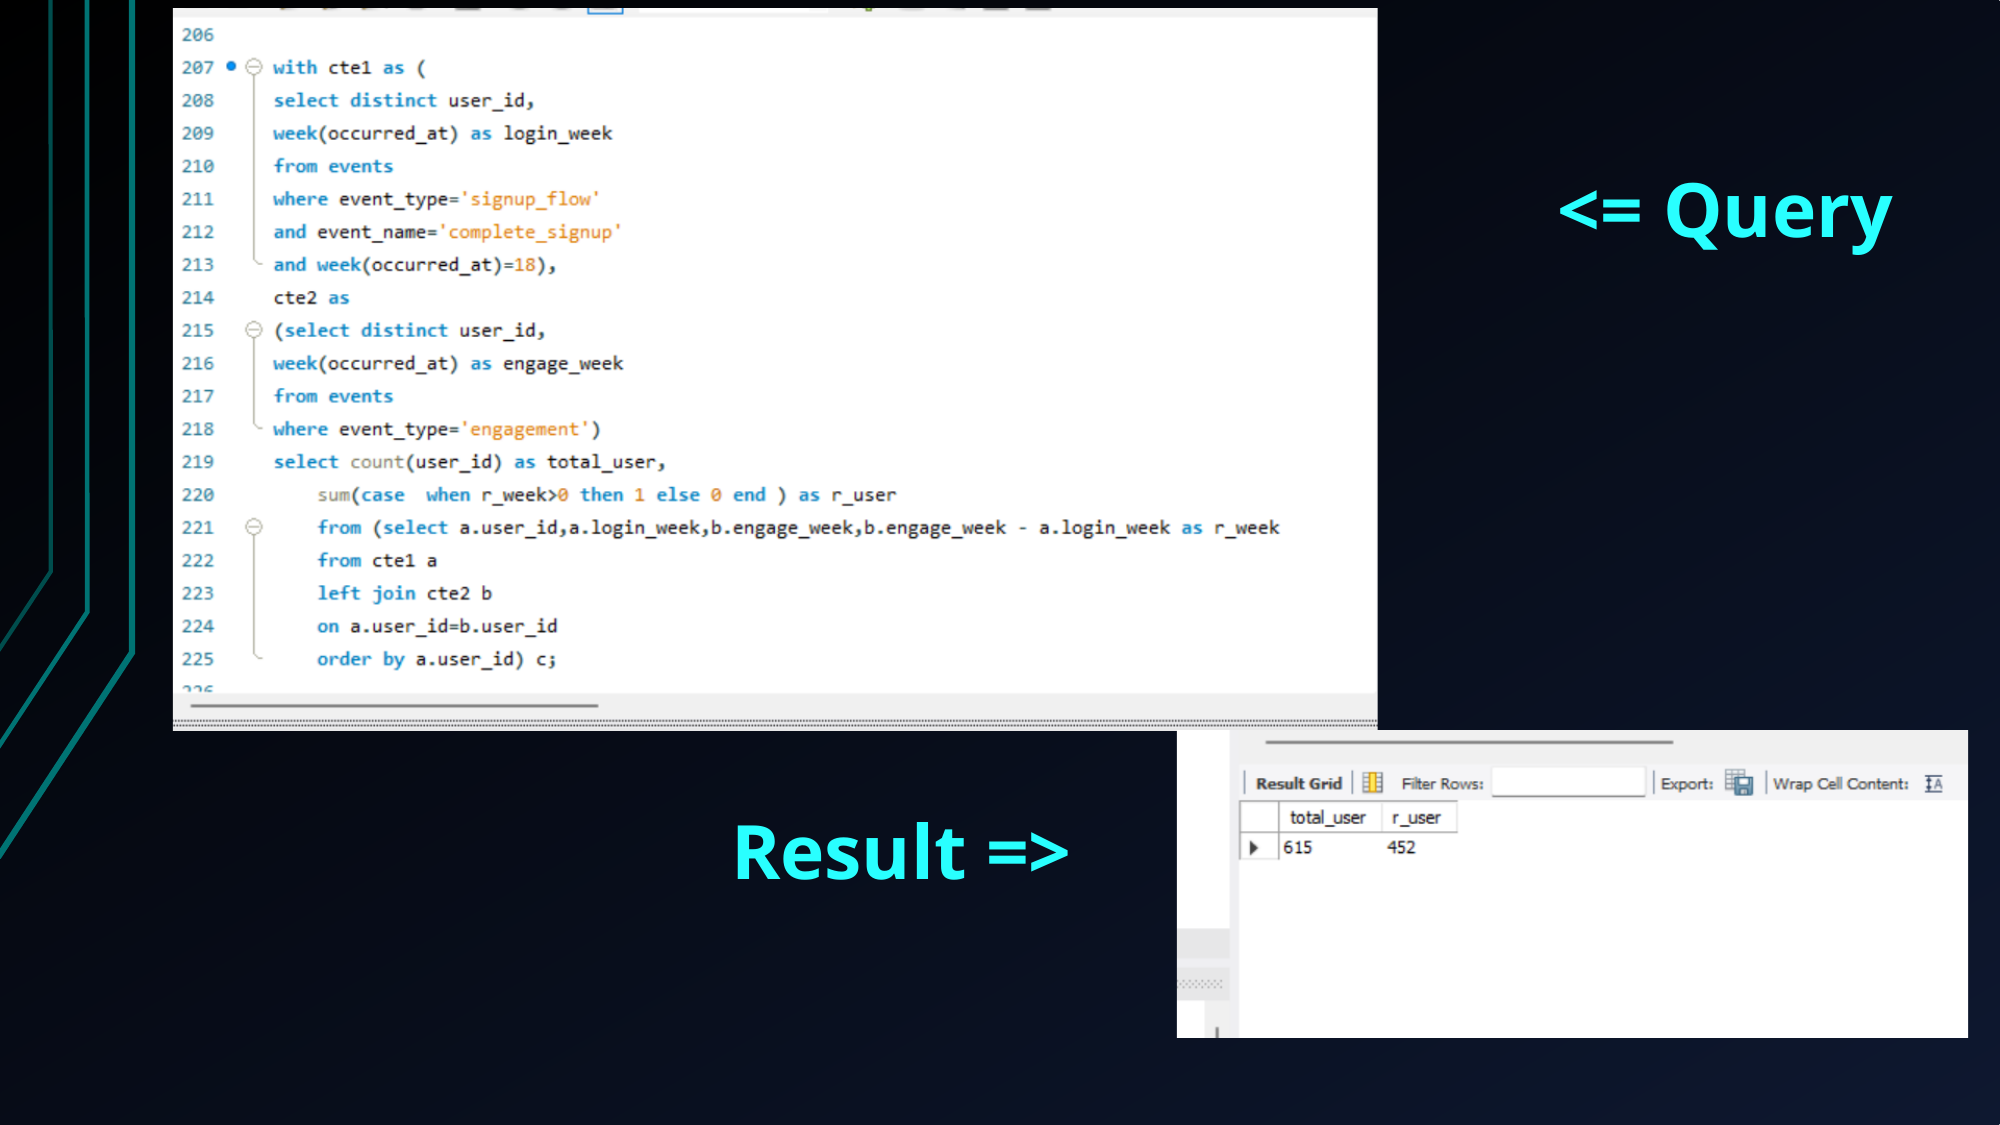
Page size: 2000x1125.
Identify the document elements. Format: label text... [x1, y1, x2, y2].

picture [172, 8, 1969, 1038]
text_box Result => [716, 807, 1173, 1012]
text_box <= Query [1543, 165, 2000, 370]
